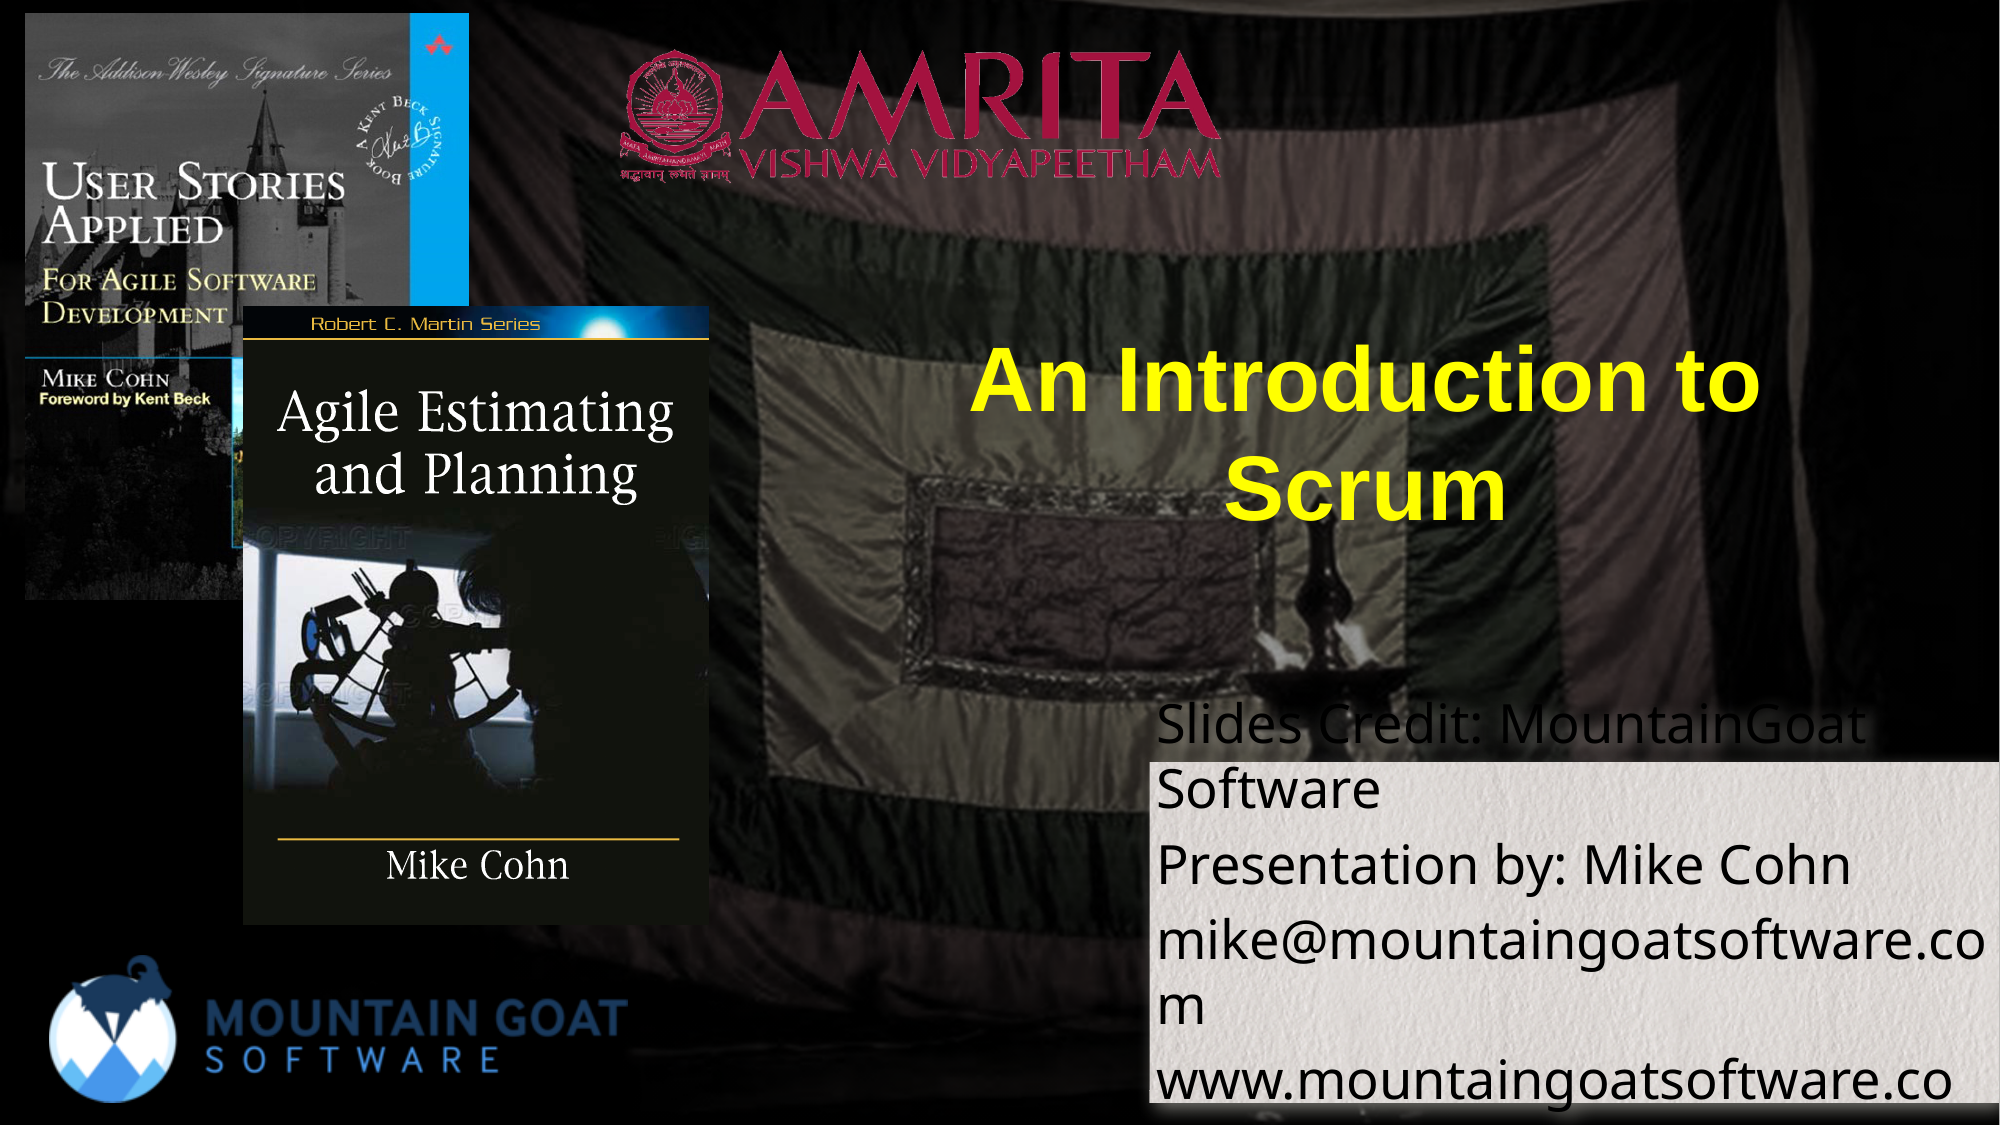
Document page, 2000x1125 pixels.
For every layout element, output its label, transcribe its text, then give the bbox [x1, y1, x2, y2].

picture [0, 0, 2000, 1125]
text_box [1153, 1103, 2000, 1115]
text_box Slides Credit: MountainGoat Software Presentation by: Mike Cohn mike@mountaingoatsoftware.com www.mountaingoatsoftware.com [1149, 762, 2000, 1103]
title An Introduction to Scrum [849, 319, 1883, 563]
